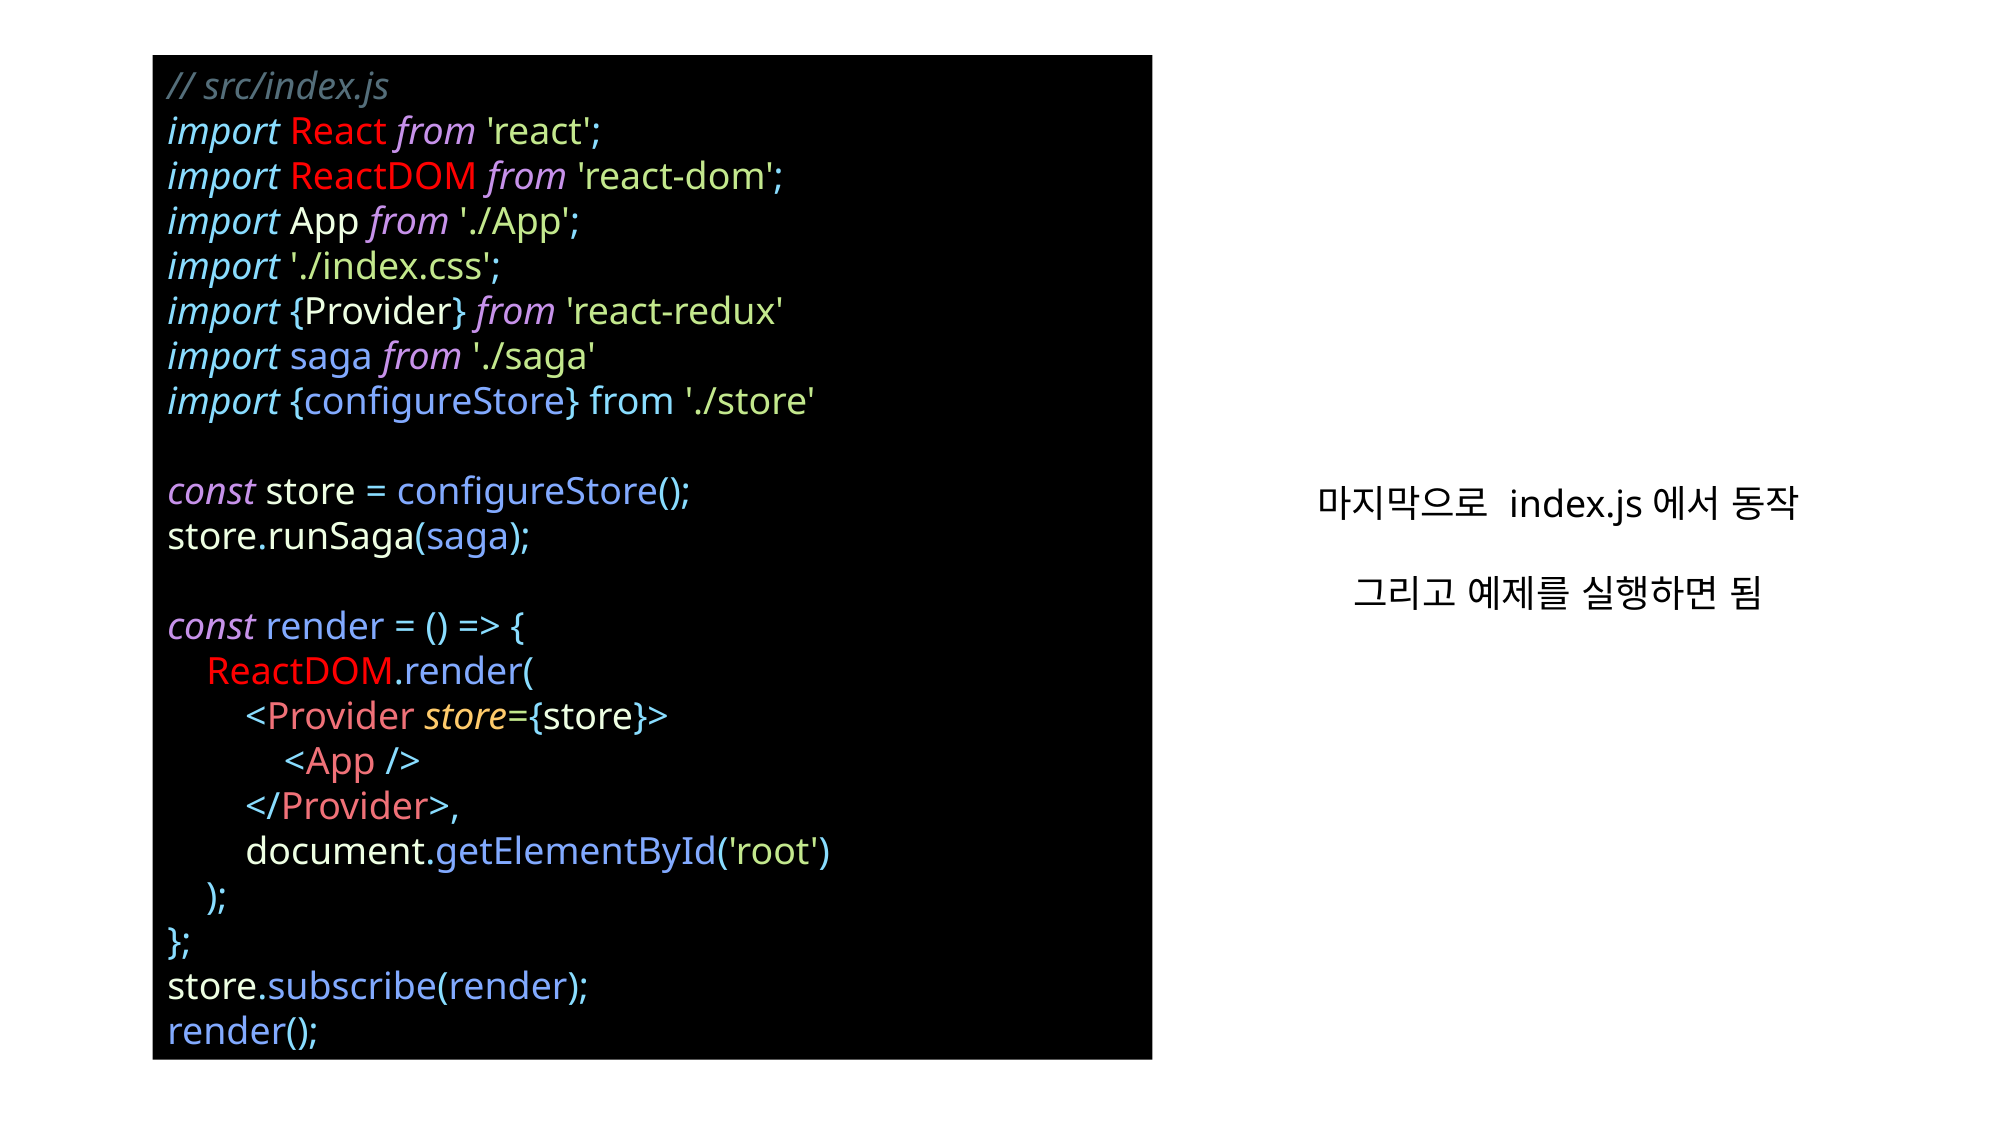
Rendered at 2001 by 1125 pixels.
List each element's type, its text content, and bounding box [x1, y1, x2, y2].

text_box 마지막으로 index.js에서 동작 그리고 예제를 실행하면 됨 [1270, 472, 1848, 623]
text_box // src/index.js import React from 'react'; import ReactDOM from 'react-dom'; import App from './App'; import './index.css'; import {Provider} from 'react-redux' import saga from './saga' import {configureStore} from './store' const store = configureStore(); store.runSaga(saga); const render = () => { ReactDOM.render( <Provider store={store}> <App /> </Provider>, document.getElementById('root') ); }; store.subscribe(render); render(); [152, 55, 1153, 1060]
